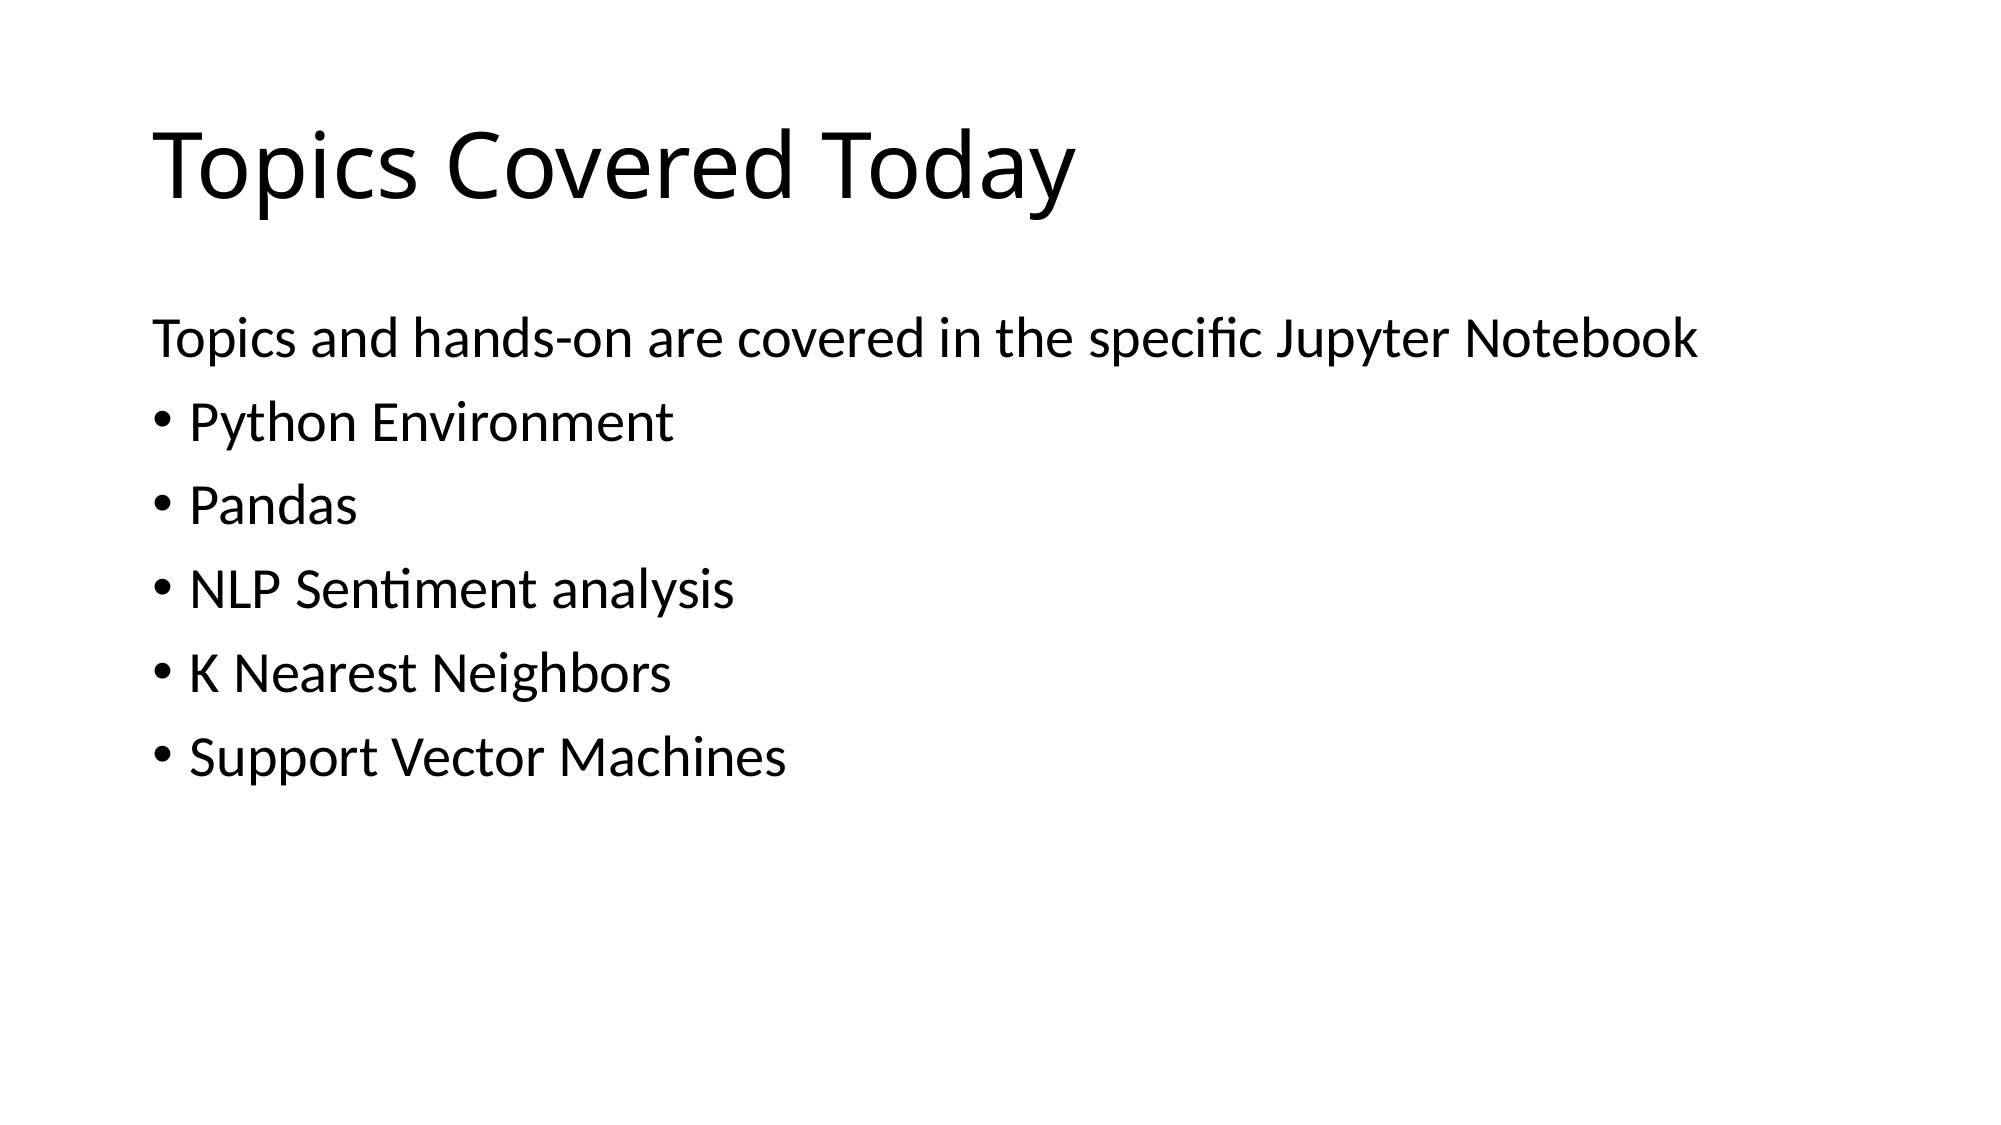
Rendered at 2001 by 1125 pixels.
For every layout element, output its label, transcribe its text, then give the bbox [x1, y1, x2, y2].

title Topics Covered Today [137, 59, 1863, 278]
list Topics and hands-on are covered in the specific Jupyter Notebook Python Environment Pandas NLP Sentiment analysis K Nearest Neighbors Support Vector Machines [137, 299, 1863, 1014]
